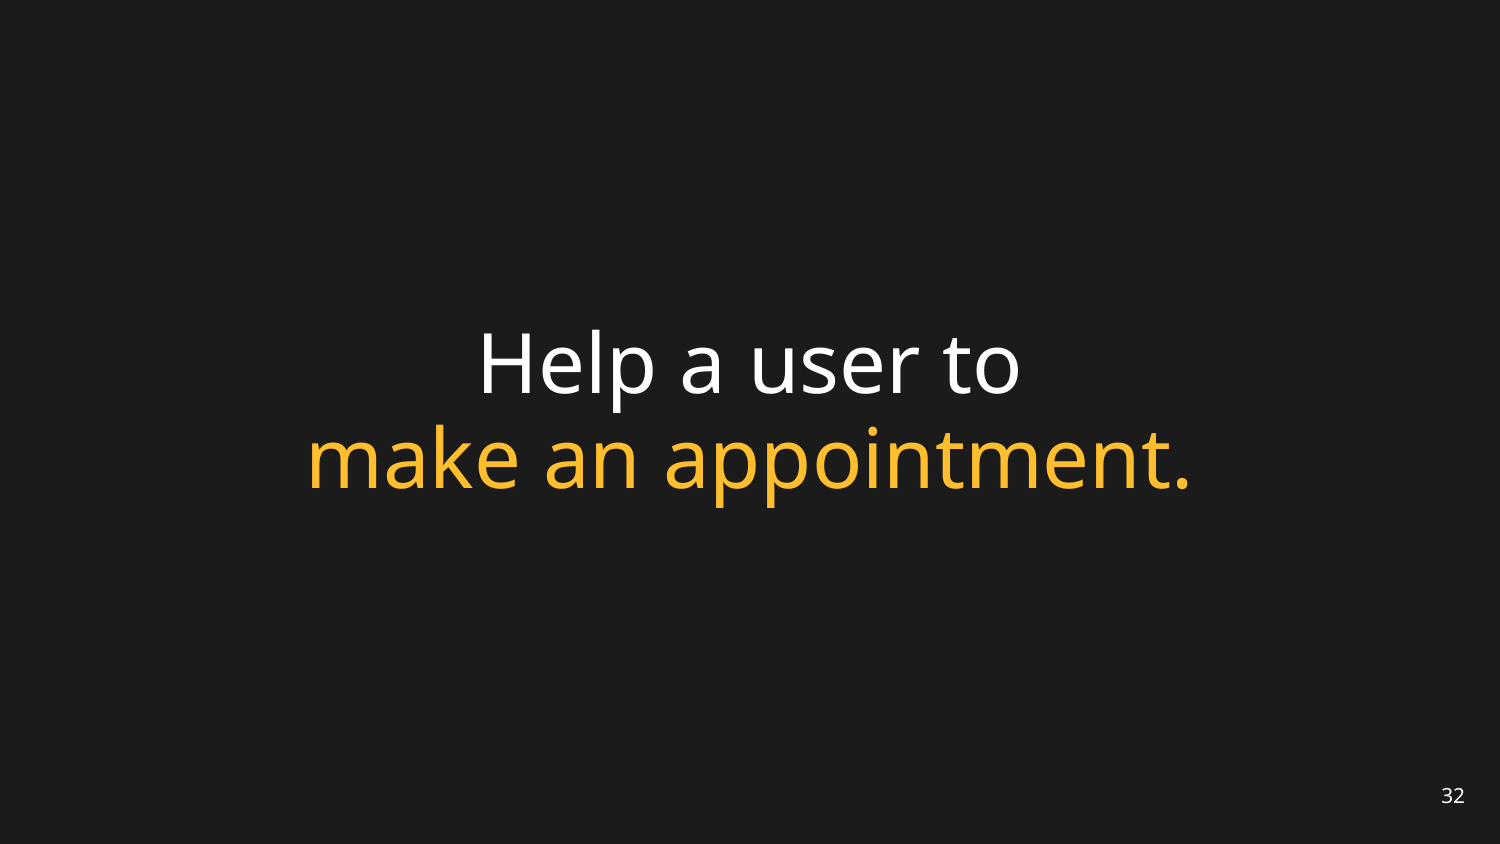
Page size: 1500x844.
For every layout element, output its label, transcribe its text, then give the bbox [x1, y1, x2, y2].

slide_number 32 [1389, 764, 1480, 830]
title Help a user to make an appointment. [35, 72, 1465, 753]
